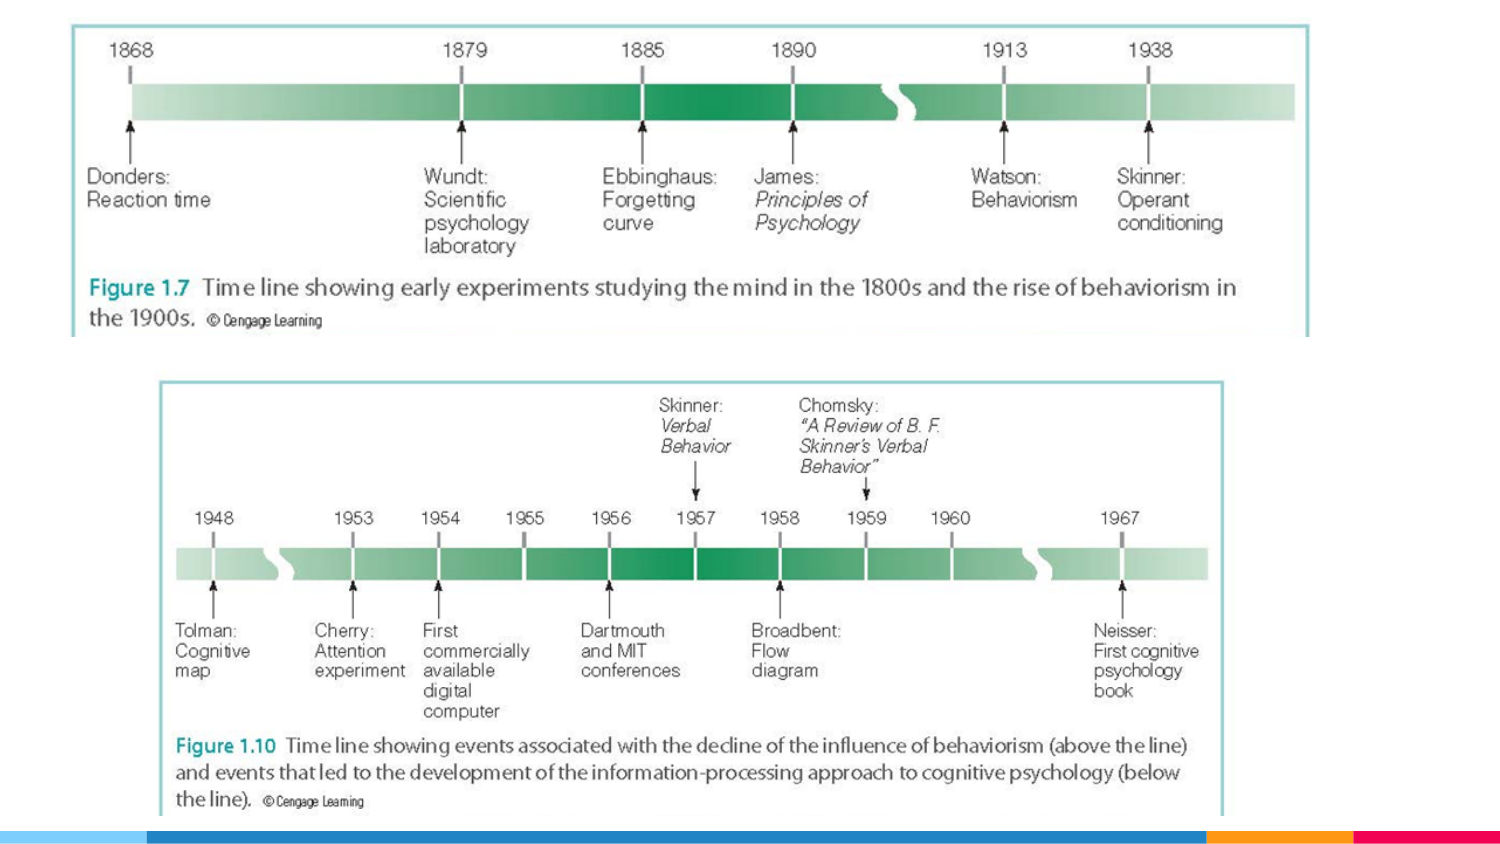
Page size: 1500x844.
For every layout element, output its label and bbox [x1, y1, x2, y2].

picture [154, 370, 1237, 816]
picture [67, 16, 1324, 337]
